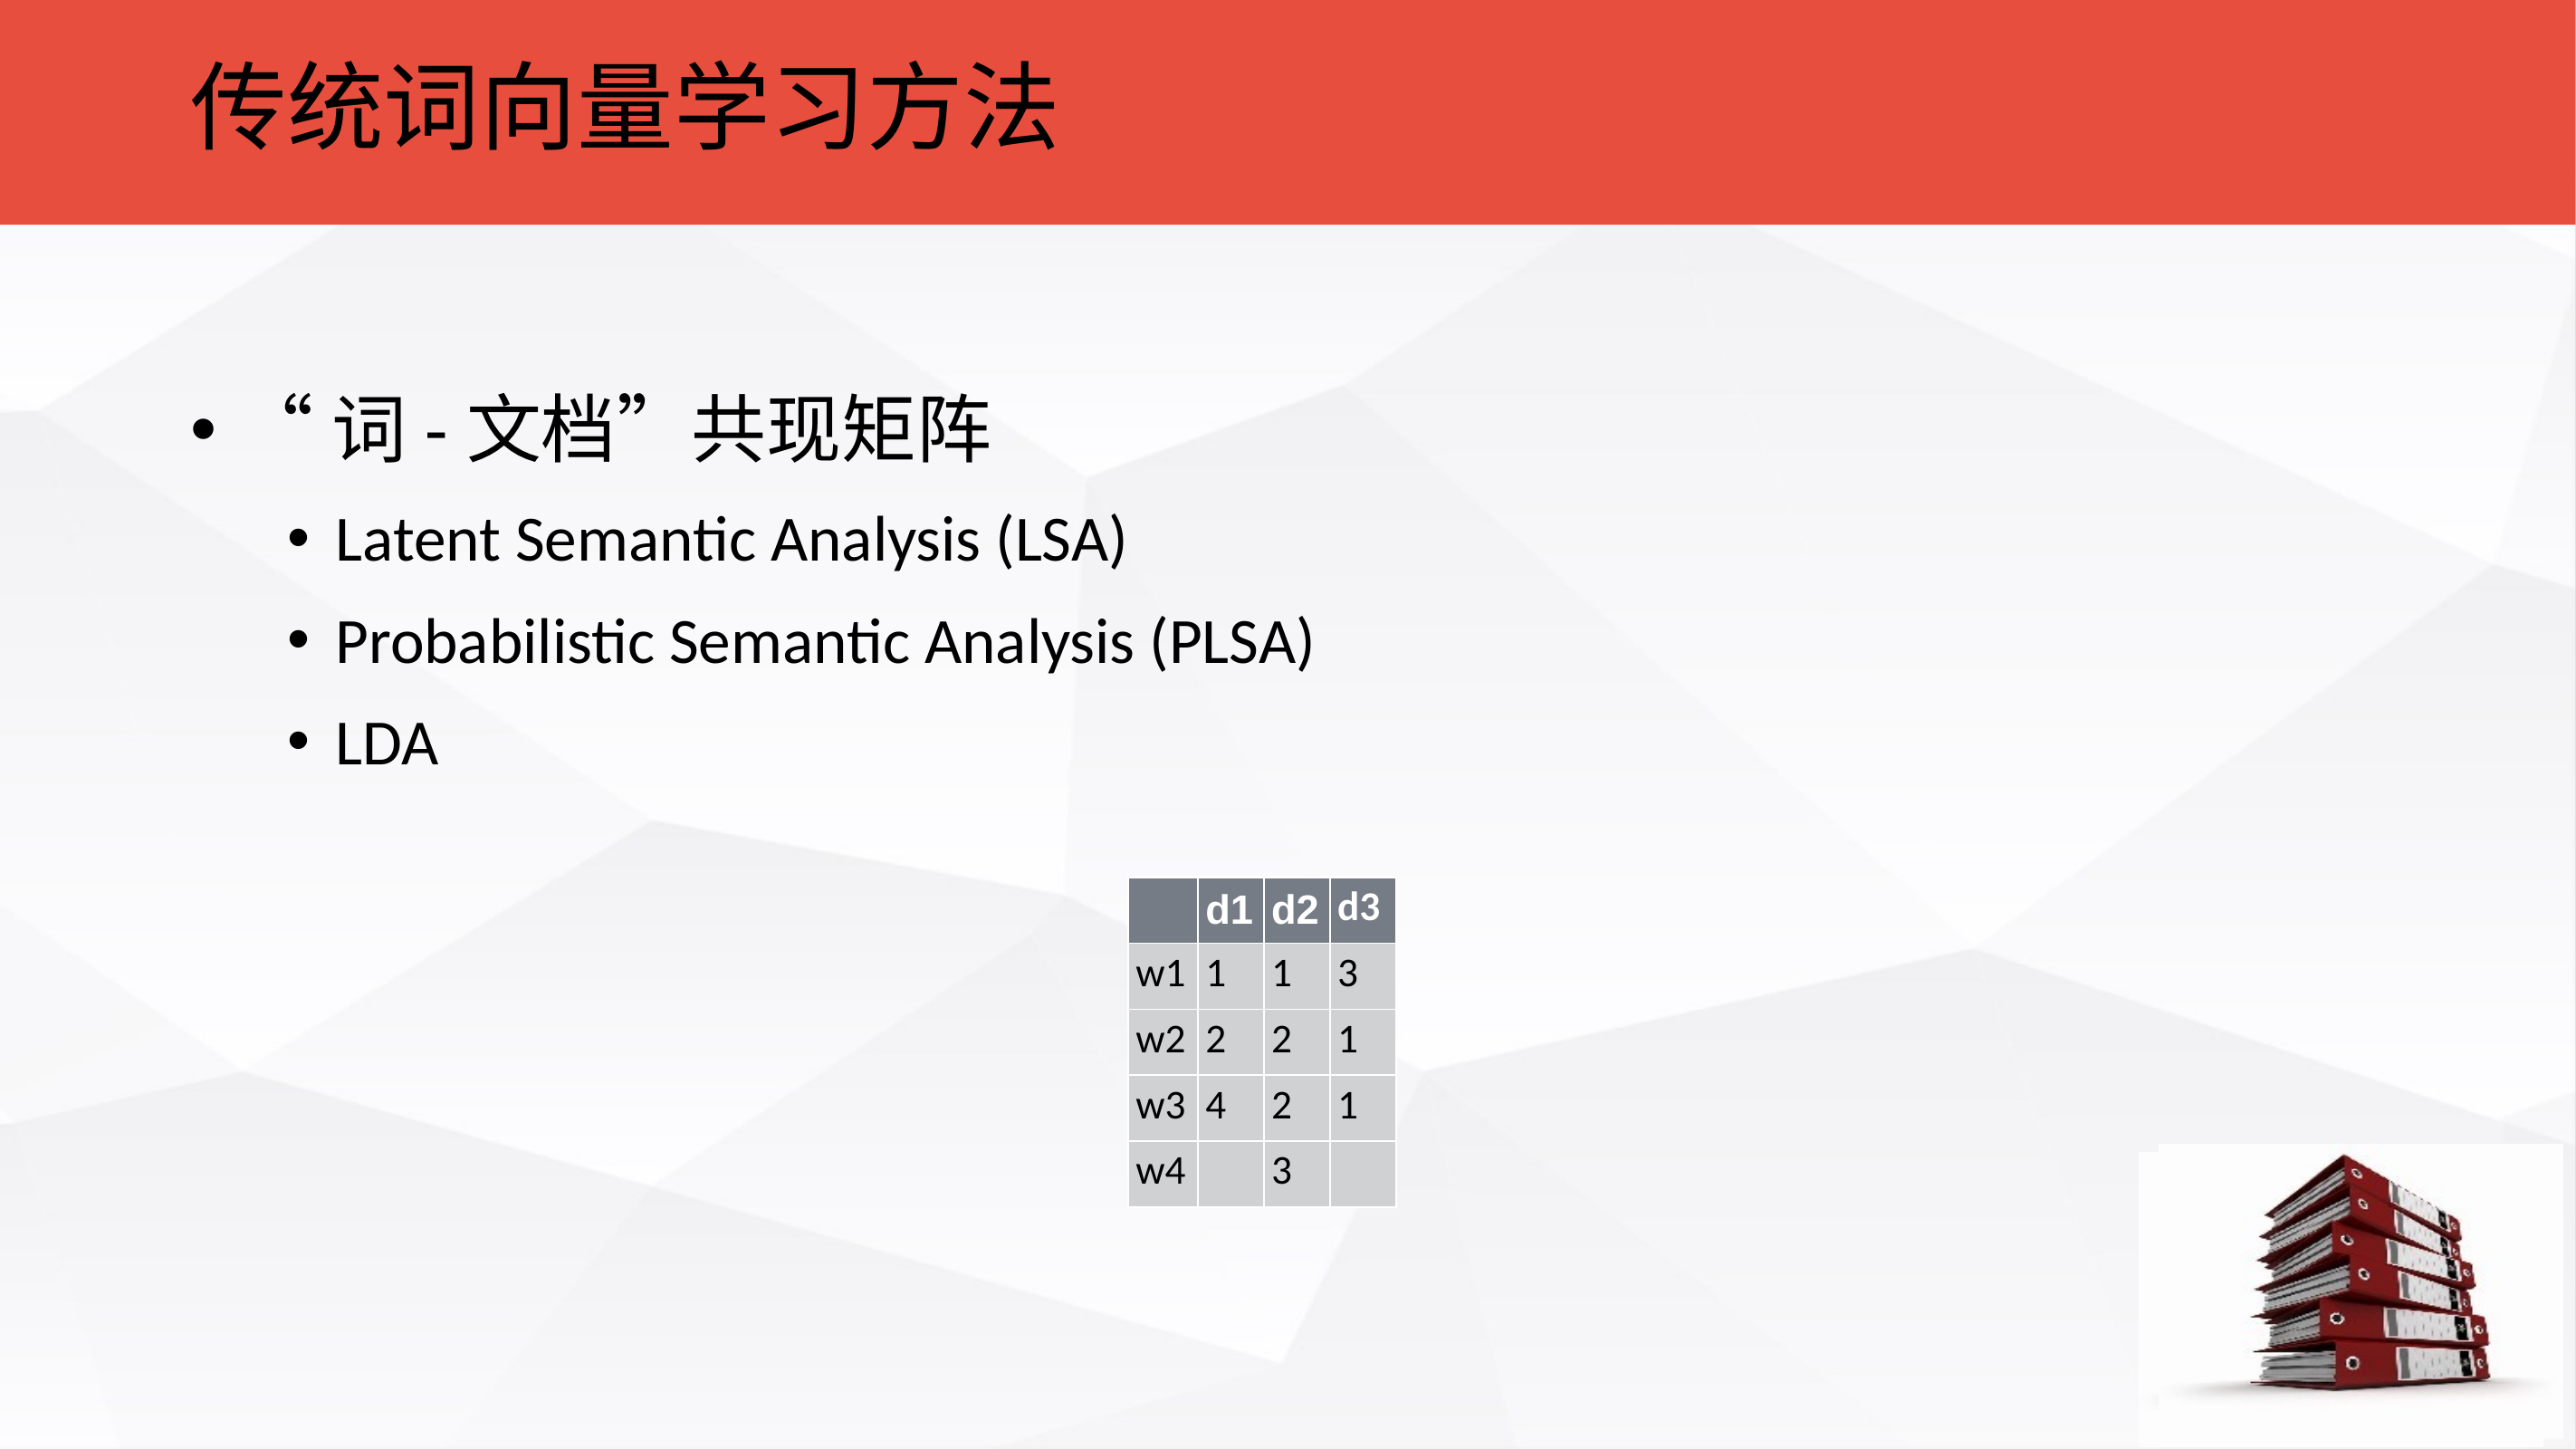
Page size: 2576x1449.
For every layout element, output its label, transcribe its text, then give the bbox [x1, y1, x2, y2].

table_cell 1 [1265, 944, 1329, 1009]
table_cell 1 [1331, 1076, 1395, 1140]
table_cell 3 [1265, 1142, 1329, 1206]
table_cell 1 [1199, 944, 1263, 1009]
table_cell 1 [1331, 1010, 1395, 1074]
table_cell [1331, 1142, 1395, 1206]
table_header d3 [1331, 878, 1395, 943]
table_cell 2 [1265, 1010, 1329, 1074]
table_header d2 [1265, 878, 1329, 943]
title 传统词向量学习方法 [177, 18, 2399, 205]
table_header [1129, 878, 1197, 943]
table_cell 4 [1199, 1076, 1263, 1140]
table_cell w1 [1129, 944, 1197, 1009]
table_cell 2 [1199, 1010, 1263, 1074]
table_cell [1199, 1142, 1263, 1206]
picture [0, 226, 2576, 1449]
table_cell w3 [1129, 1076, 1197, 1140]
table_cell w4 [1129, 1142, 1197, 1206]
table_cell 2 [1265, 1076, 1329, 1140]
table_header d1 [1199, 878, 1263, 943]
table_cell w2 [1129, 1010, 1197, 1074]
table_cell 3 [1331, 944, 1395, 1009]
list “词-文档”共现矩阵 Latent Semantic Analysis (LSA) Probabilistic Semantic Analysis (PLSA) LDA [177, 385, 2399, 1306]
